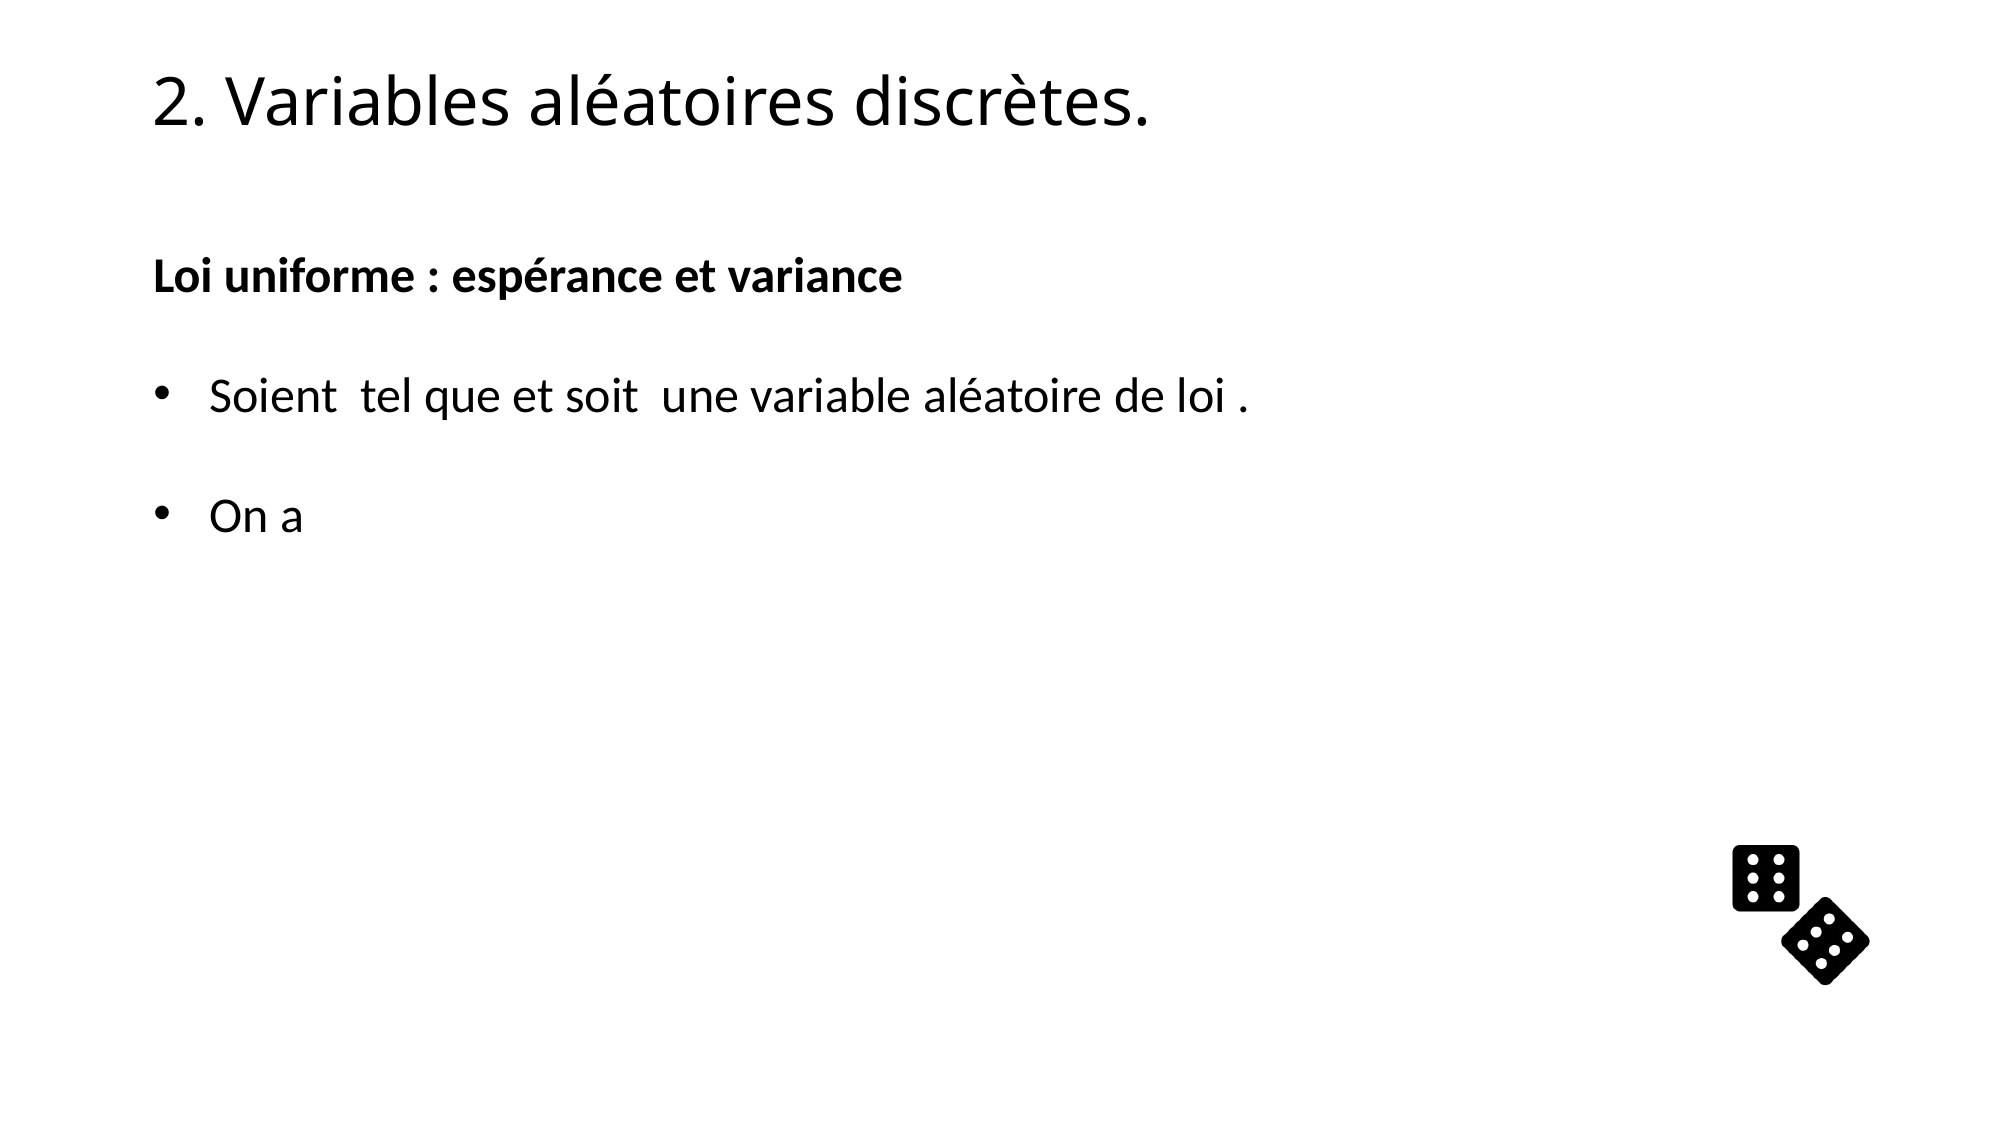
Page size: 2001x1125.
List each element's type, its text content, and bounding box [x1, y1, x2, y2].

text_box 2. Variables aléatoires discrètes. [137, 59, 1863, 155]
picture [1712, 826, 1890, 1004]
